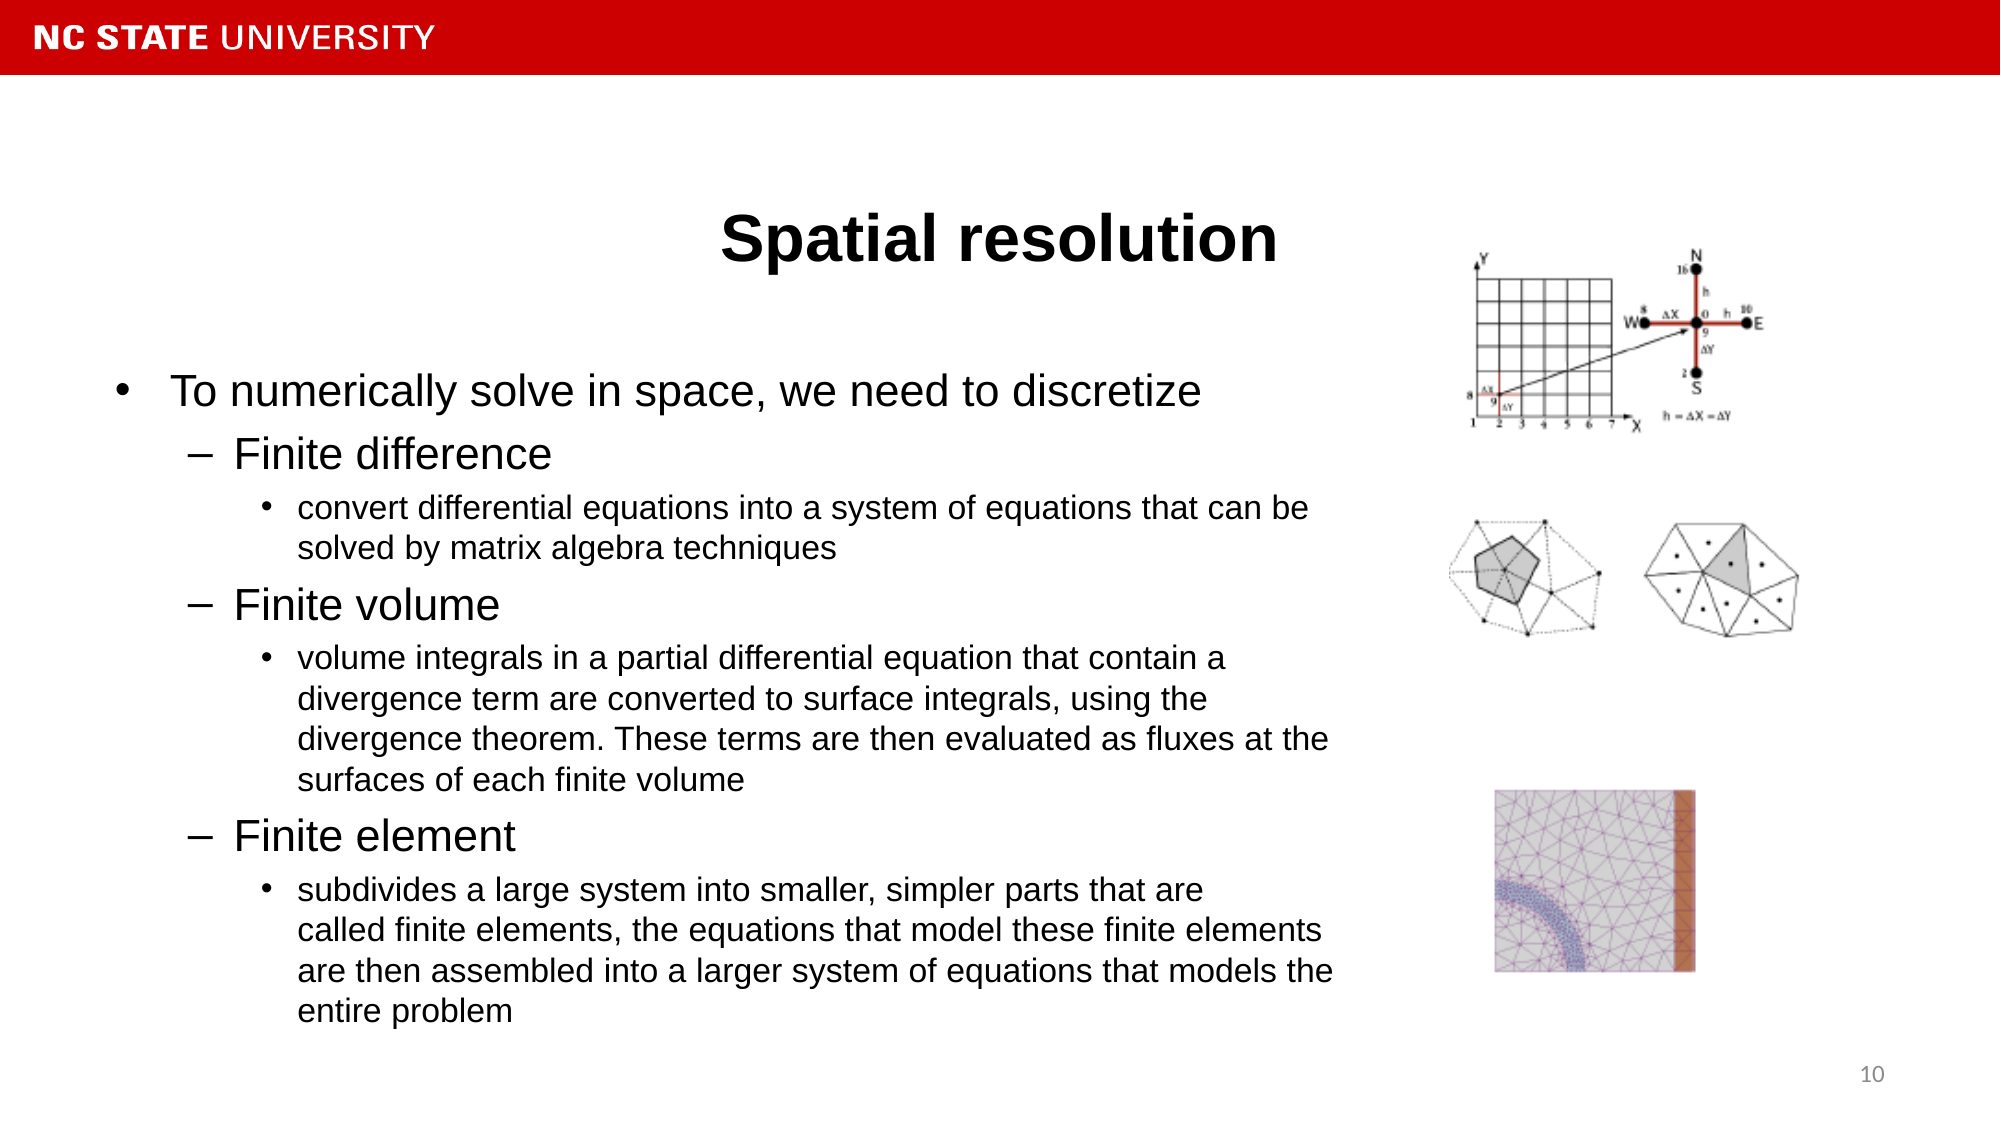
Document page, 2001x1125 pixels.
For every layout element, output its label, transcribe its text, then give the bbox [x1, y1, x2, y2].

slide_number 10 [1433, 1042, 1900, 1103]
picture [0, 0, 2000, 75]
list To numerically solve in space, we need to discretize Finite difference convert differential equations into a system of equations that can be solved by matrix algebra techniques Finite volume volume integrals in a partial differential equation that contain a divergence term are converted to surface integrals, using the divergence theorem. These terms are then evaluated as fluxes at the surfaces of each finite volume Finite element subdivides a large system into smaller, simpler parts that are called finite elements, the equations that model these finite elements are then assembled into a larger system of equations that models the entire problem [99, 354, 1363, 1043]
picture [1449, 229, 1826, 1002]
title Spatial resolution [99, 147, 1900, 323]
